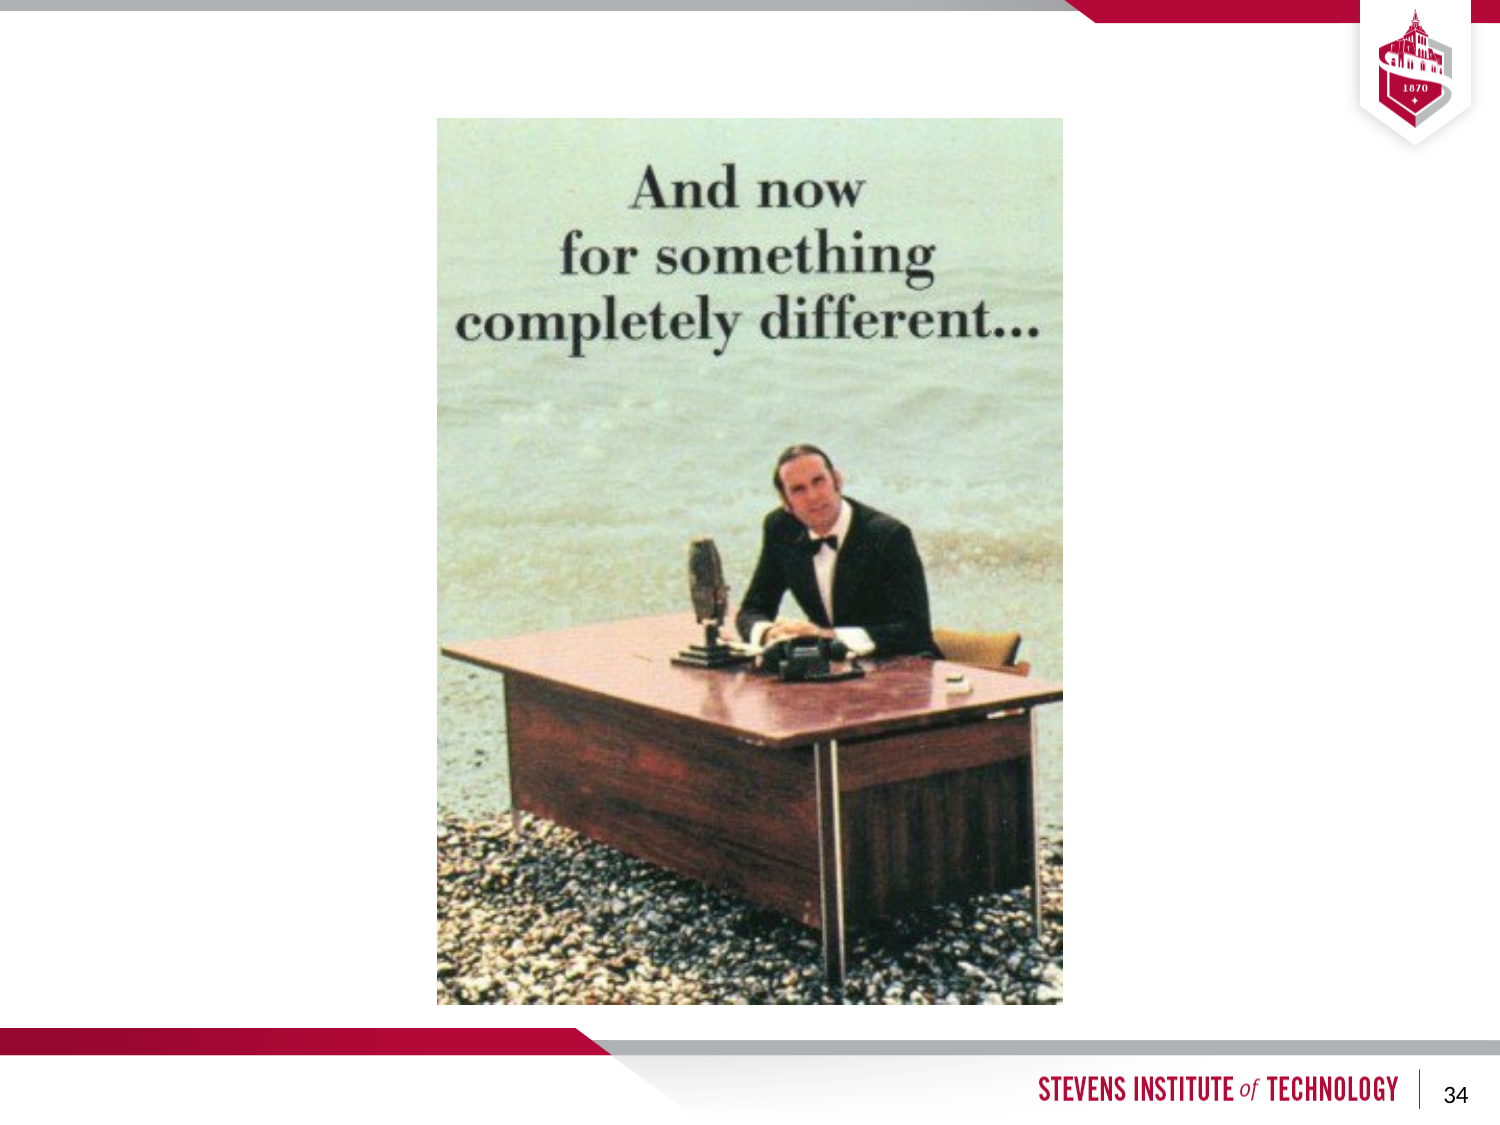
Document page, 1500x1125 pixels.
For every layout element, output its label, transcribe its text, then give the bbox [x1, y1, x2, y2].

slide_number 34 [1428, 1071, 1490, 1108]
picture [0, 0, 1500, 1005]
picture [0, 1028, 1500, 1125]
